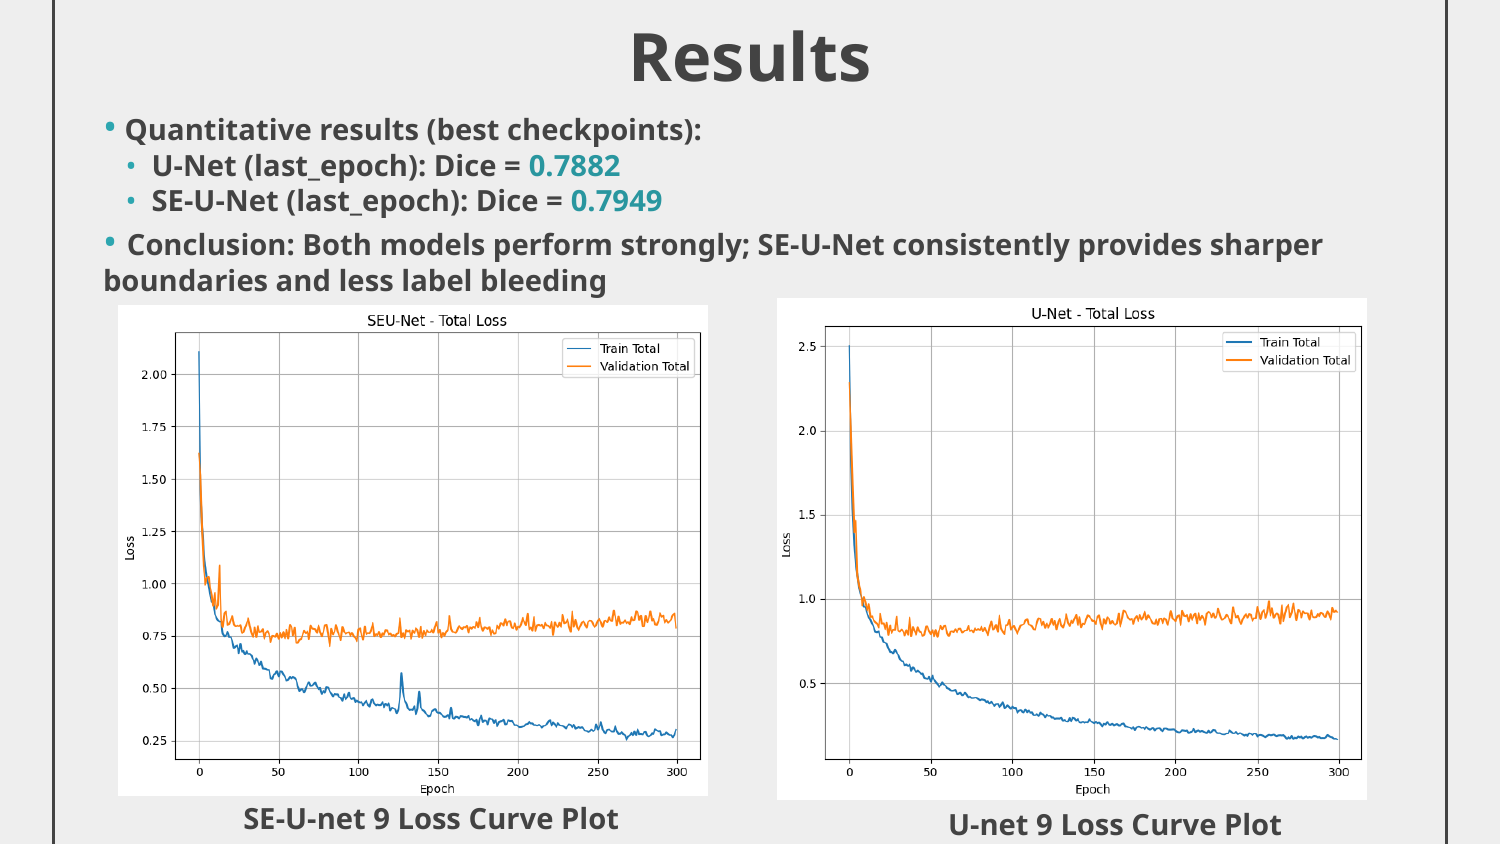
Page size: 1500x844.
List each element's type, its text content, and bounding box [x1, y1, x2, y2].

picture [117, 305, 708, 797]
text_box U-net 9 Loss Curve Plot [933, 808, 1304, 844]
picture [776, 298, 1367, 800]
text_box SE-U-net 9 Loss Curve Plot [228, 805, 662, 843]
title Results [118, 0, 1382, 94]
text_box • Quantitative results (best checkpoints): • U-Net (last_epoch): Dice = 0.7882 • SE-U-Net (last_epoch): Dice = 0.7949 • Conclusion: Both models perform strongly; SE-U-Net consistently provides sharper boundaries and less label bleeding [88, 95, 1382, 305]
